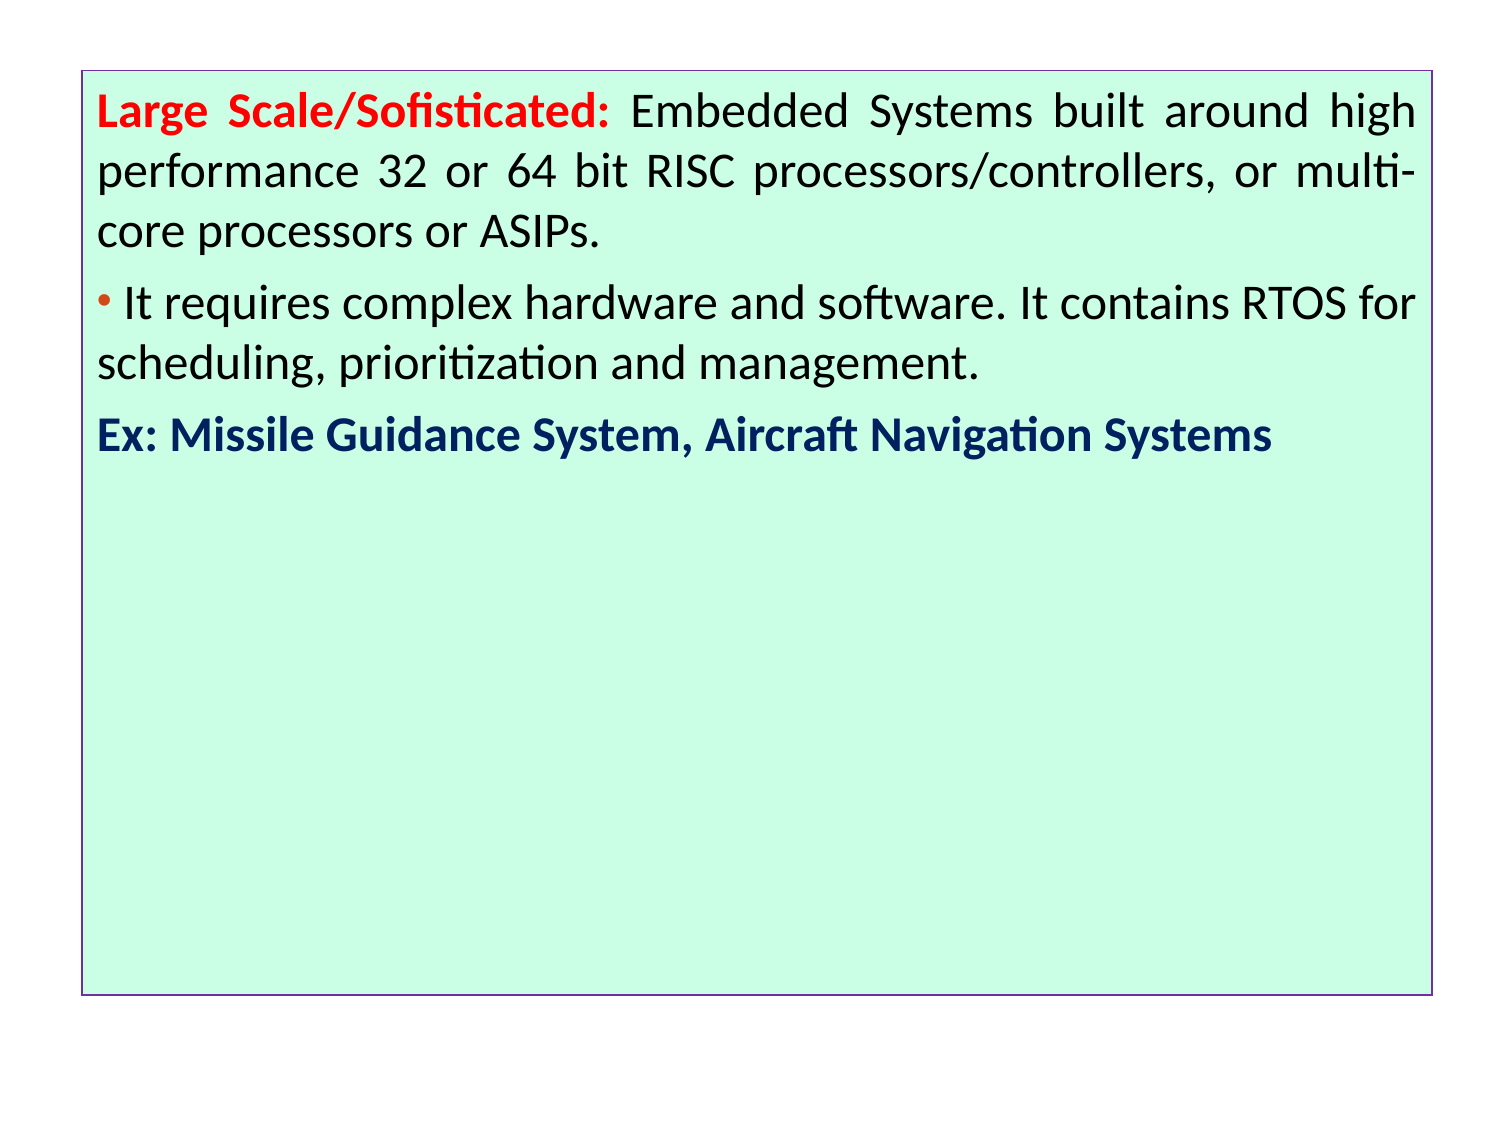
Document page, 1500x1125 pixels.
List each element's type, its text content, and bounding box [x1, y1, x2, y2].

text_box Large Scale/Sofisticated: Embedded Systems built around high performance 32 or 64 bit RISC processors/controllers, or multi-core processors or ASIPs. It requires complex hardware and software. It contains RTOS for scheduling, prioritization and management. Ex: Missile Guidance System, Aircraft Navigation Systems [81, 70, 1432, 996]
